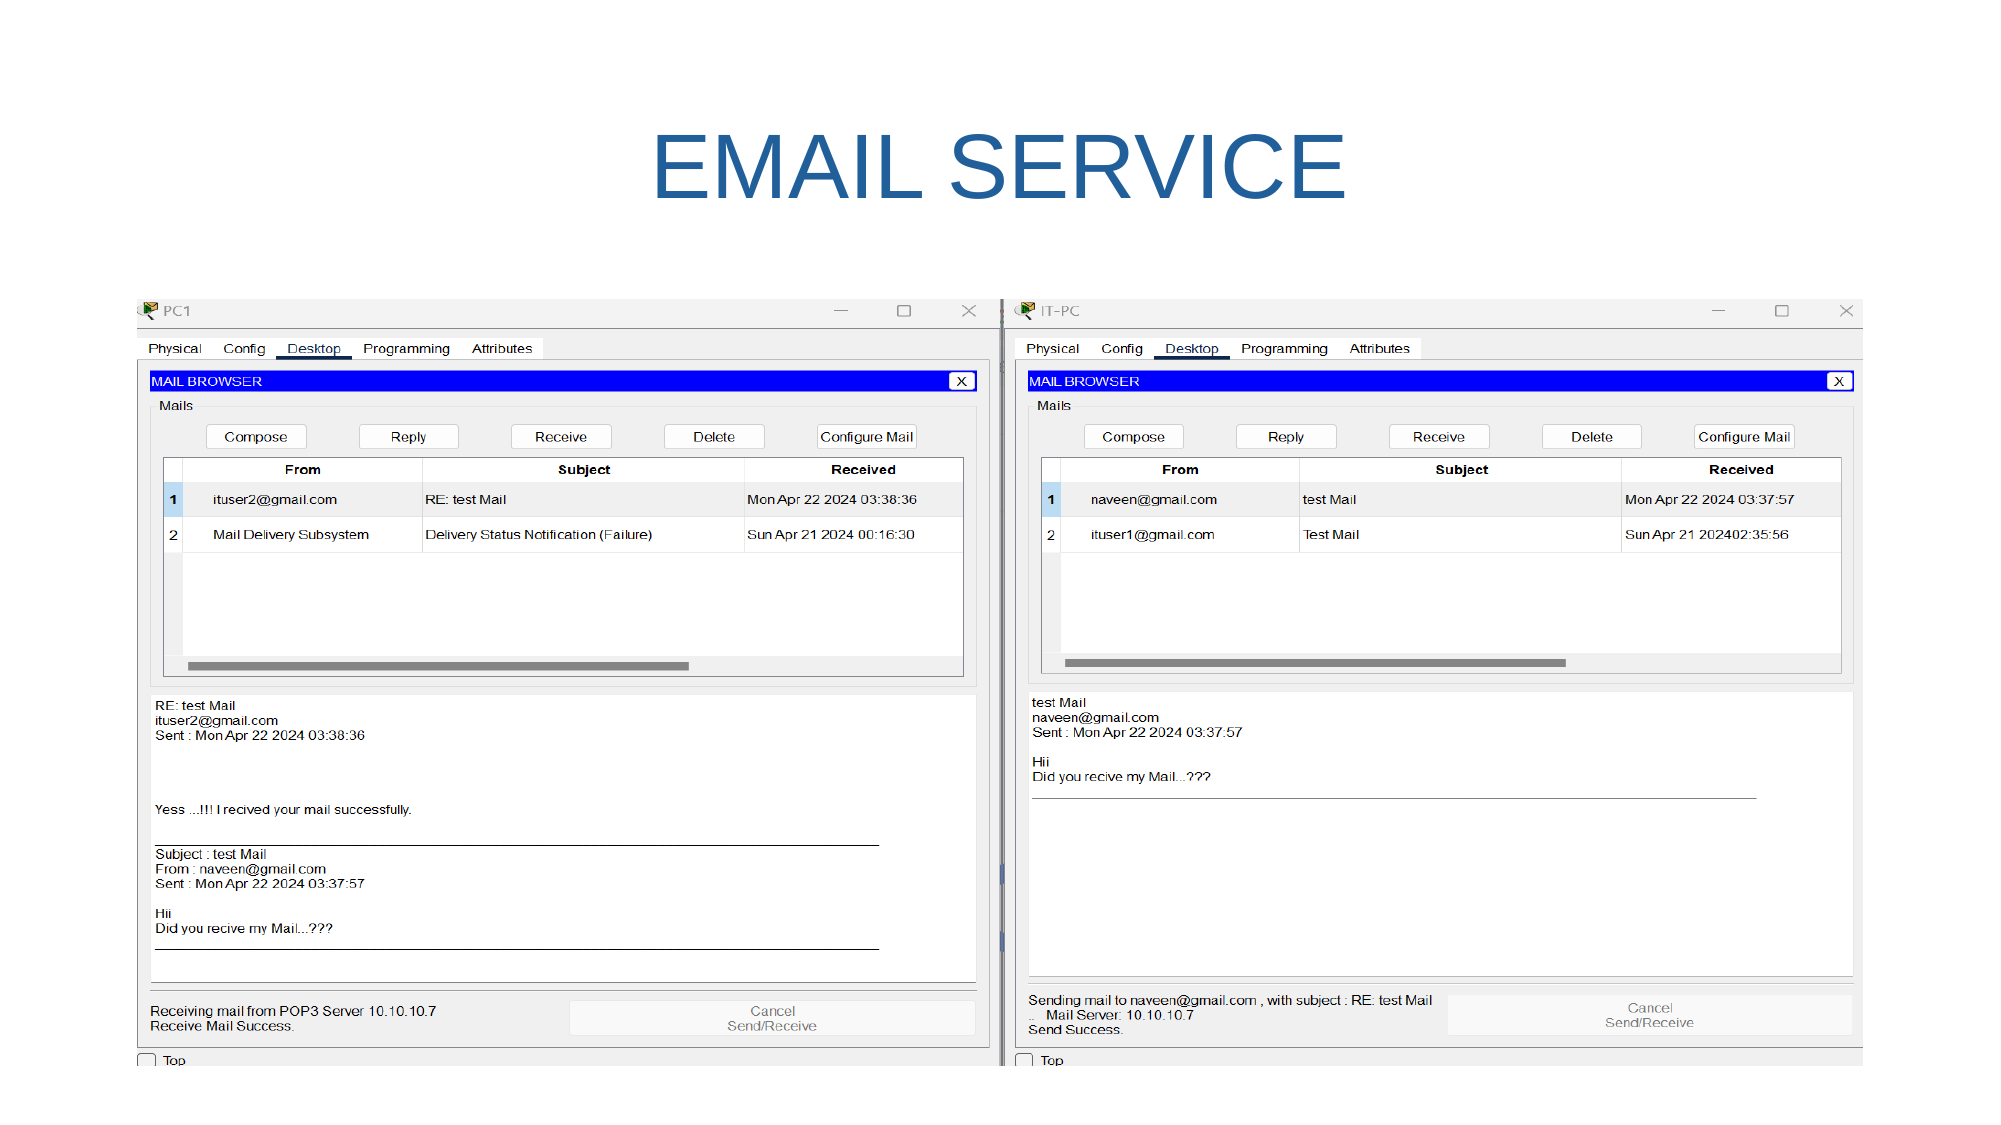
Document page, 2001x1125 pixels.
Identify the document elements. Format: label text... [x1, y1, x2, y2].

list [136, 298, 1863, 1066]
title EMAIL SERVICE [137, 59, 1863, 278]
